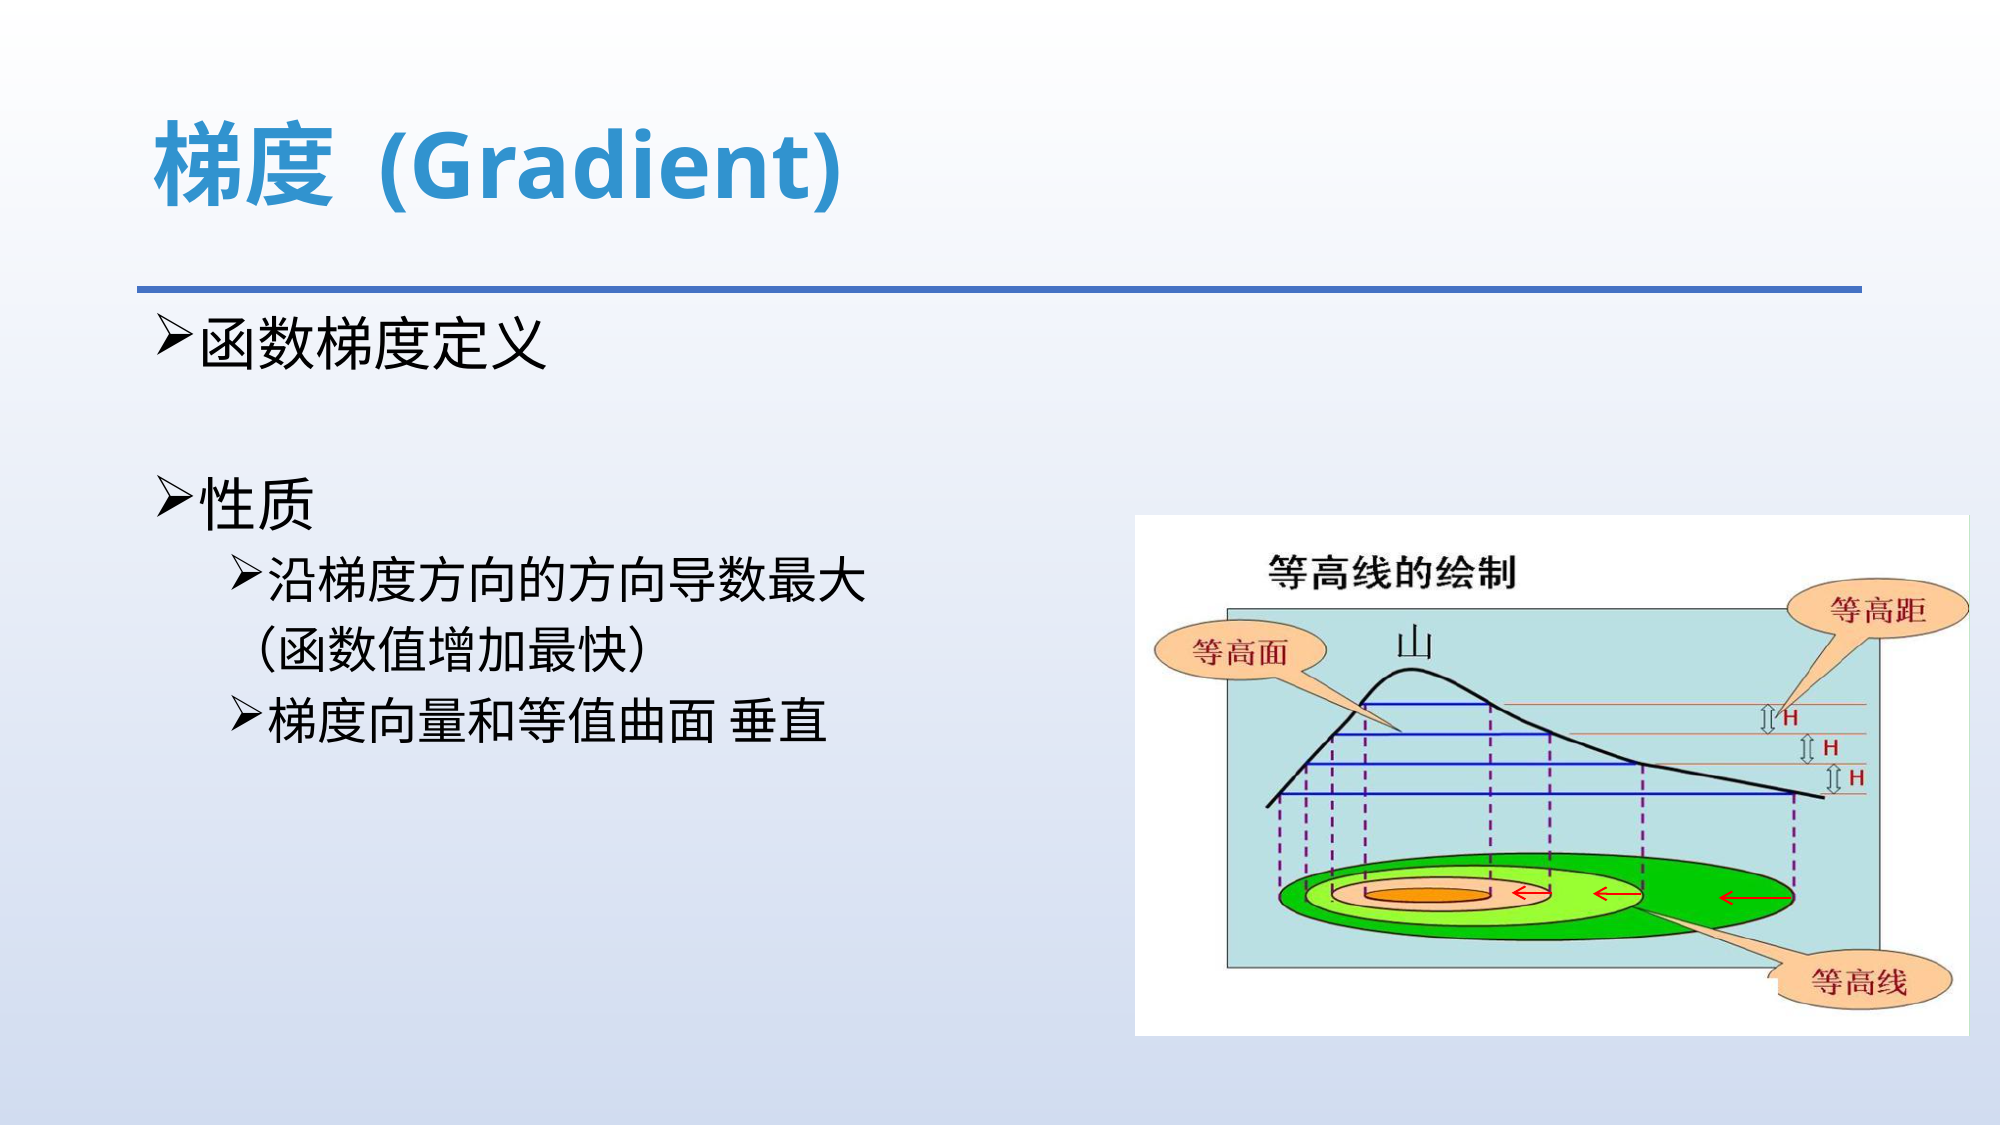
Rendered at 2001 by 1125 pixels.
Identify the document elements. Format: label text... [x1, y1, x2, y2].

title 梯度 (Gradient) [137, 59, 1863, 278]
picture [1135, 515, 1970, 1036]
